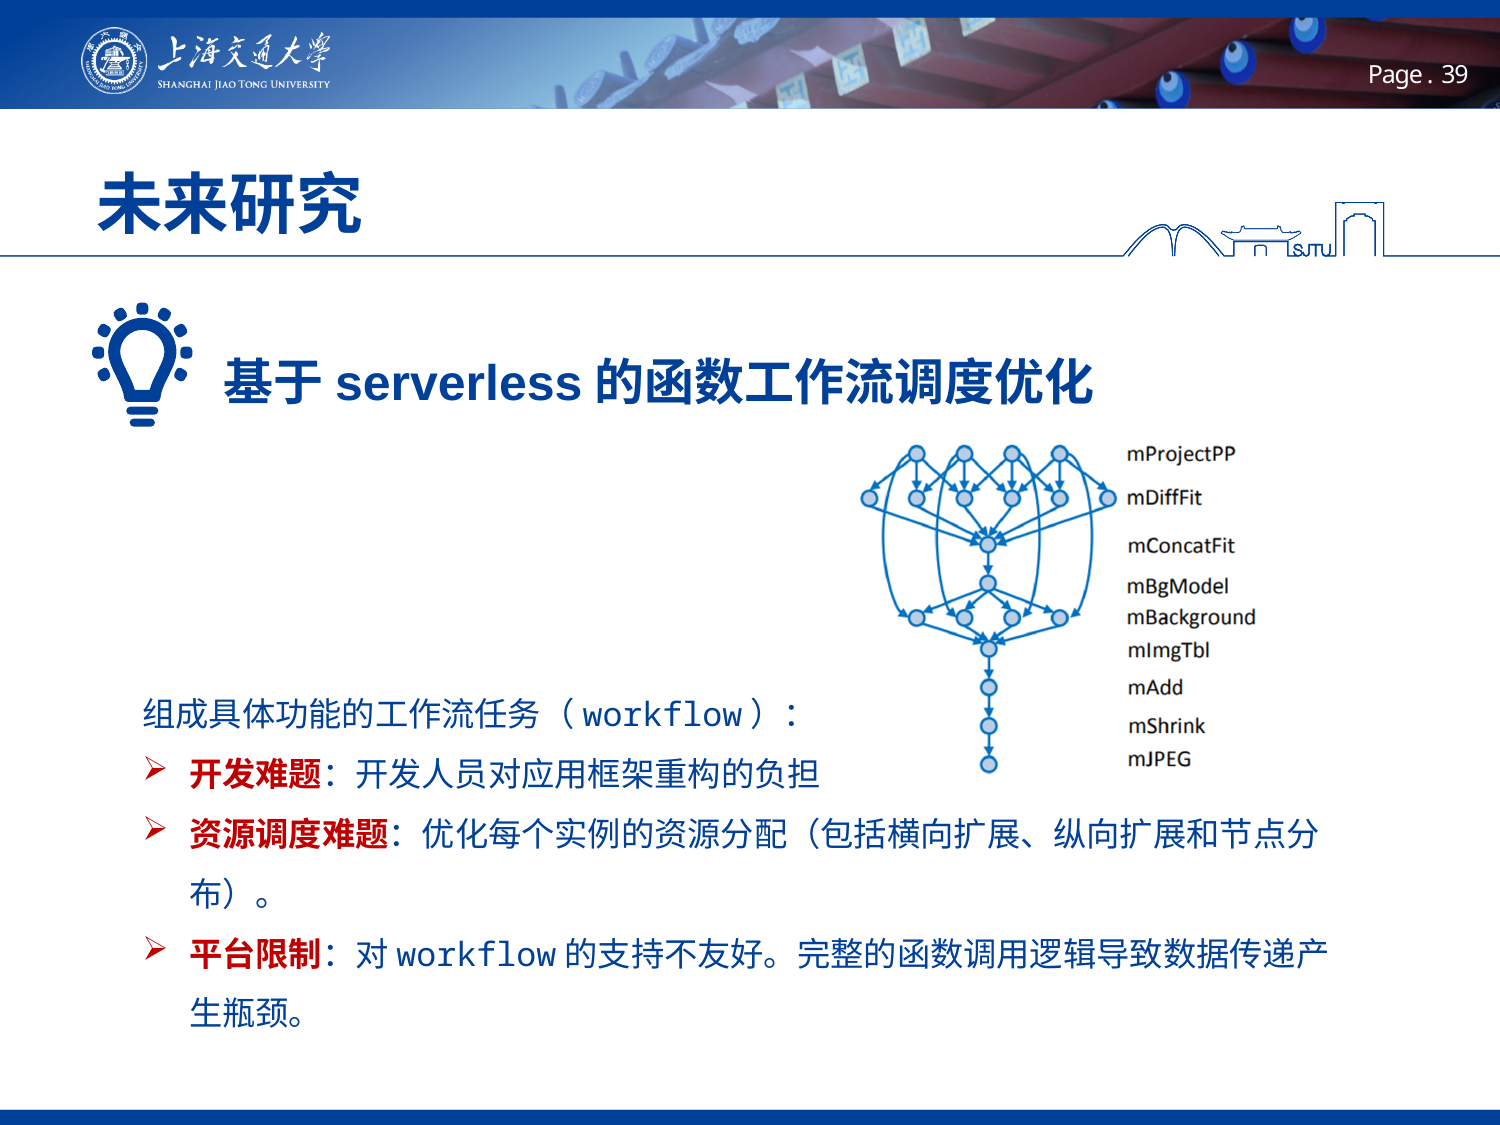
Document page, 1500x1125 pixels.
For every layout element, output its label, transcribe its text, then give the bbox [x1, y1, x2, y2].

text_box [173, 323, 188, 338]
text_box [157, 307, 171, 322]
picture [853, 432, 1266, 789]
text_box [92, 346, 105, 359]
text_box [126, 406, 159, 415]
title 未来研究 [81, 160, 1455, 255]
picture [0, 18, 1500, 109]
text_box [108, 317, 177, 402]
text_box [97, 323, 111, 338]
text_box [113, 307, 127, 322]
text_box [174, 367, 188, 382]
text_box [180, 346, 193, 359]
text_box 基于serverless的函数工作流调度优化 [208, 331, 1410, 500]
text_box [129, 418, 155, 427]
text_box [136, 302, 149, 315]
text_box [97, 367, 111, 382]
text_box 组成具体功能的工作流任务（workflow）： 开发难题：开发人员对应用框架重构的负担 资源调度难题：优化每个实例的资源分配（包括横向扩展、纵向扩展和节点分布）。 平台限制：对workflow的支持不友好。完整的函数调用逻辑导致数据传递产生瓶颈。 [127, 665, 1356, 1040]
